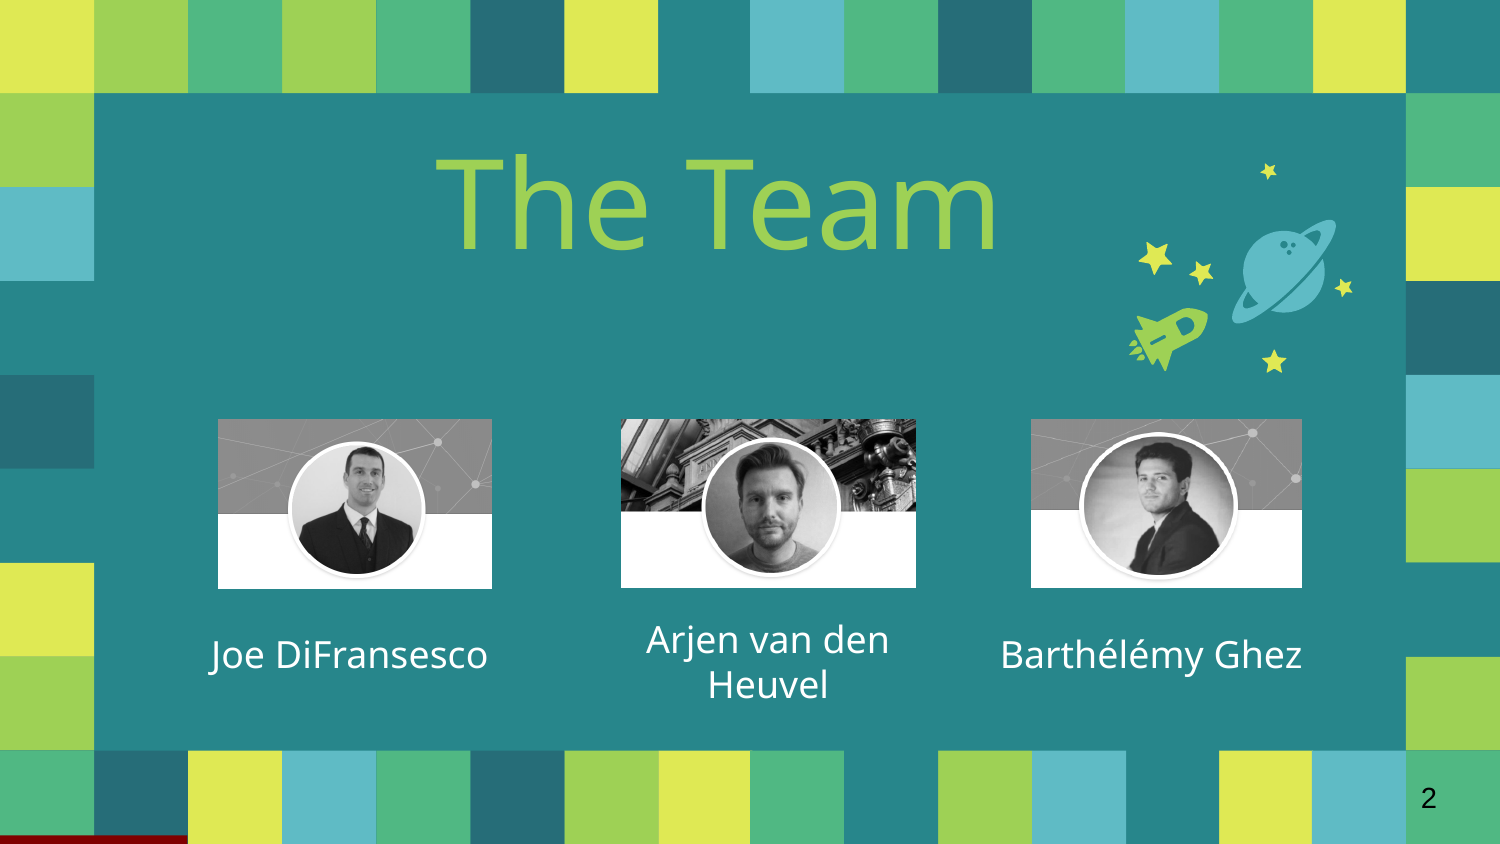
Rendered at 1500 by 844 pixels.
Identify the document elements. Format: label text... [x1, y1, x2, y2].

picture [218, 418, 492, 590]
slide_number 2 [1405, 749, 1500, 844]
subtitle Joe DiFransesco [196, 616, 540, 690]
text_box Barthélémy Ghez [984, 616, 1329, 690]
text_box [1132, 162, 1354, 373]
title The Team [420, 98, 1078, 290]
text_box [0, 833, 190, 844]
text_box Arjen van den Heuvel [596, 600, 941, 675]
picture [1031, 418, 1302, 589]
picture [621, 418, 916, 589]
